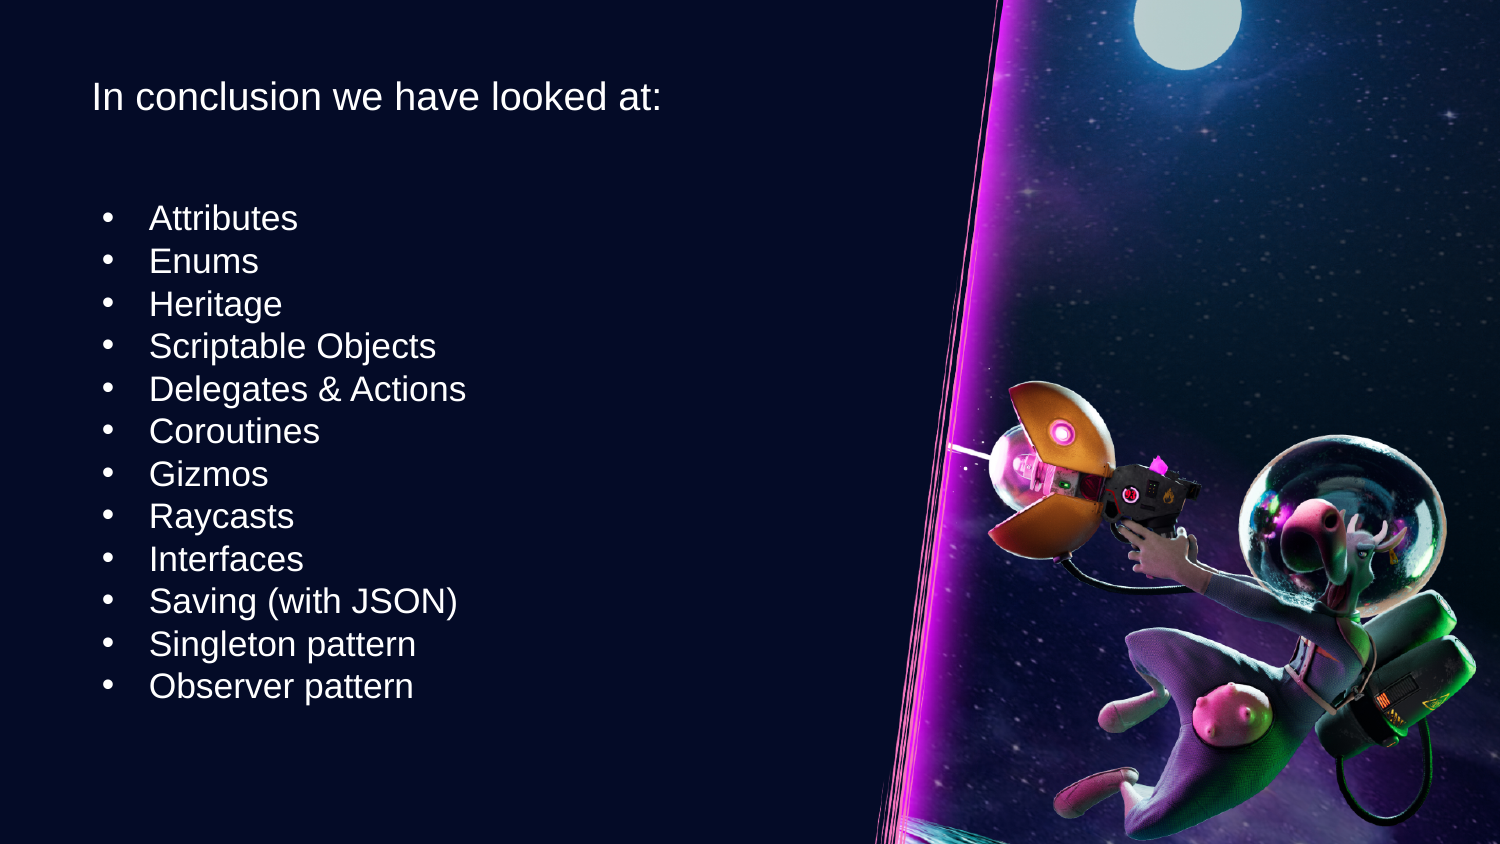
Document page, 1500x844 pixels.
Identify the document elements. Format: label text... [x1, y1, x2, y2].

text_box Attributes Enums Heritage Scriptable Objects Delegates & Actions Coroutines Gizmos Raycasts Interfaces Saving (with JSON) Singleton pattern Observer pattern [86, 180, 684, 745]
picture [0, 0, 1500, 844]
text_box In conclusion we have looked at: [76, 55, 706, 148]
